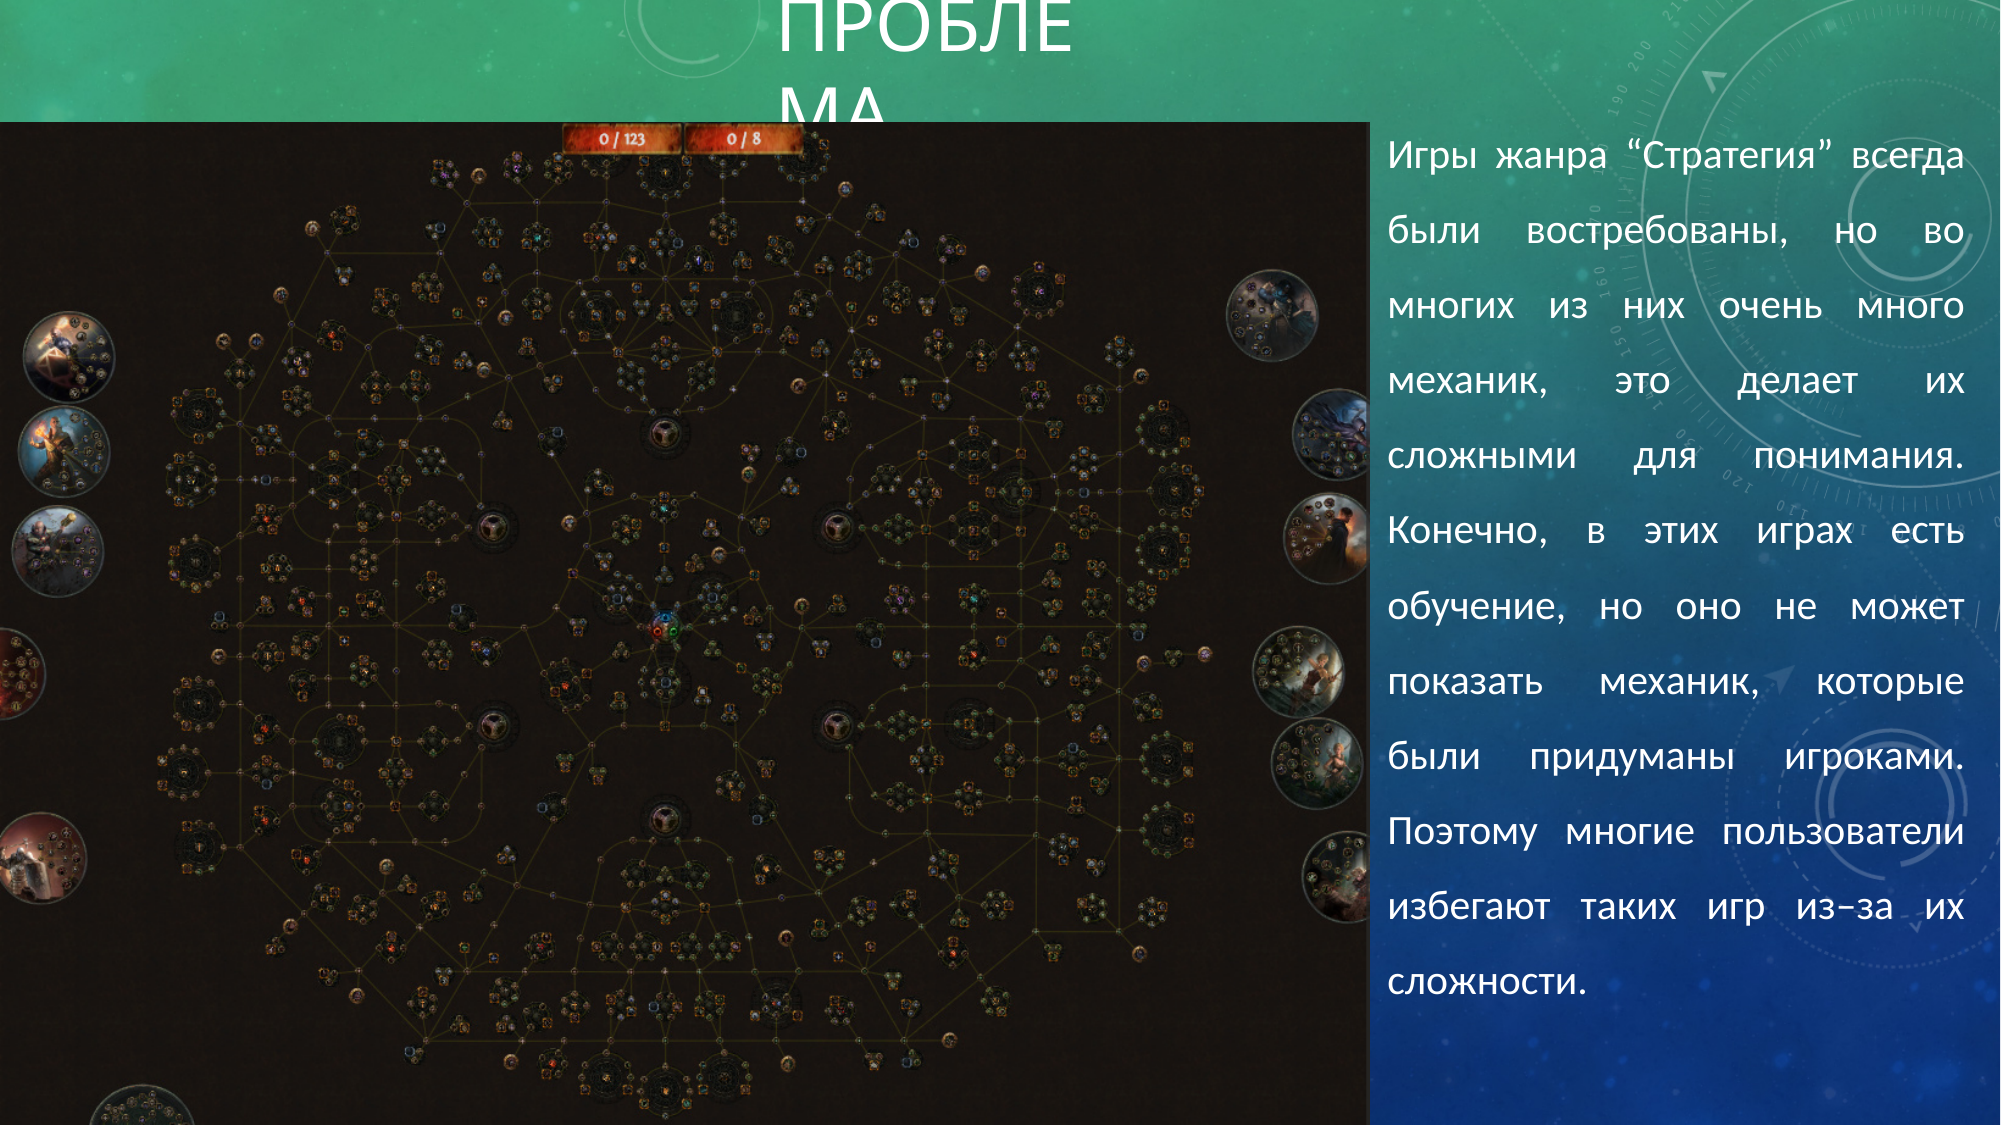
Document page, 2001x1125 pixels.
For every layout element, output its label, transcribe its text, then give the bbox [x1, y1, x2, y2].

picture [0, 0, 2001, 1125]
list Игры жанра “Стратегия” всегда были востребованы, но во многих из них очень много механик, это делает их сложными для понимания. Конечно, в этих играх есть обучение, но оно не может показать механик, которые были придуманы игроками. Поэтому многие пользователи избегают таких игр из–за их сложности. [1325, 85, 1981, 1019]
title проблема [760, 0, 1154, 121]
